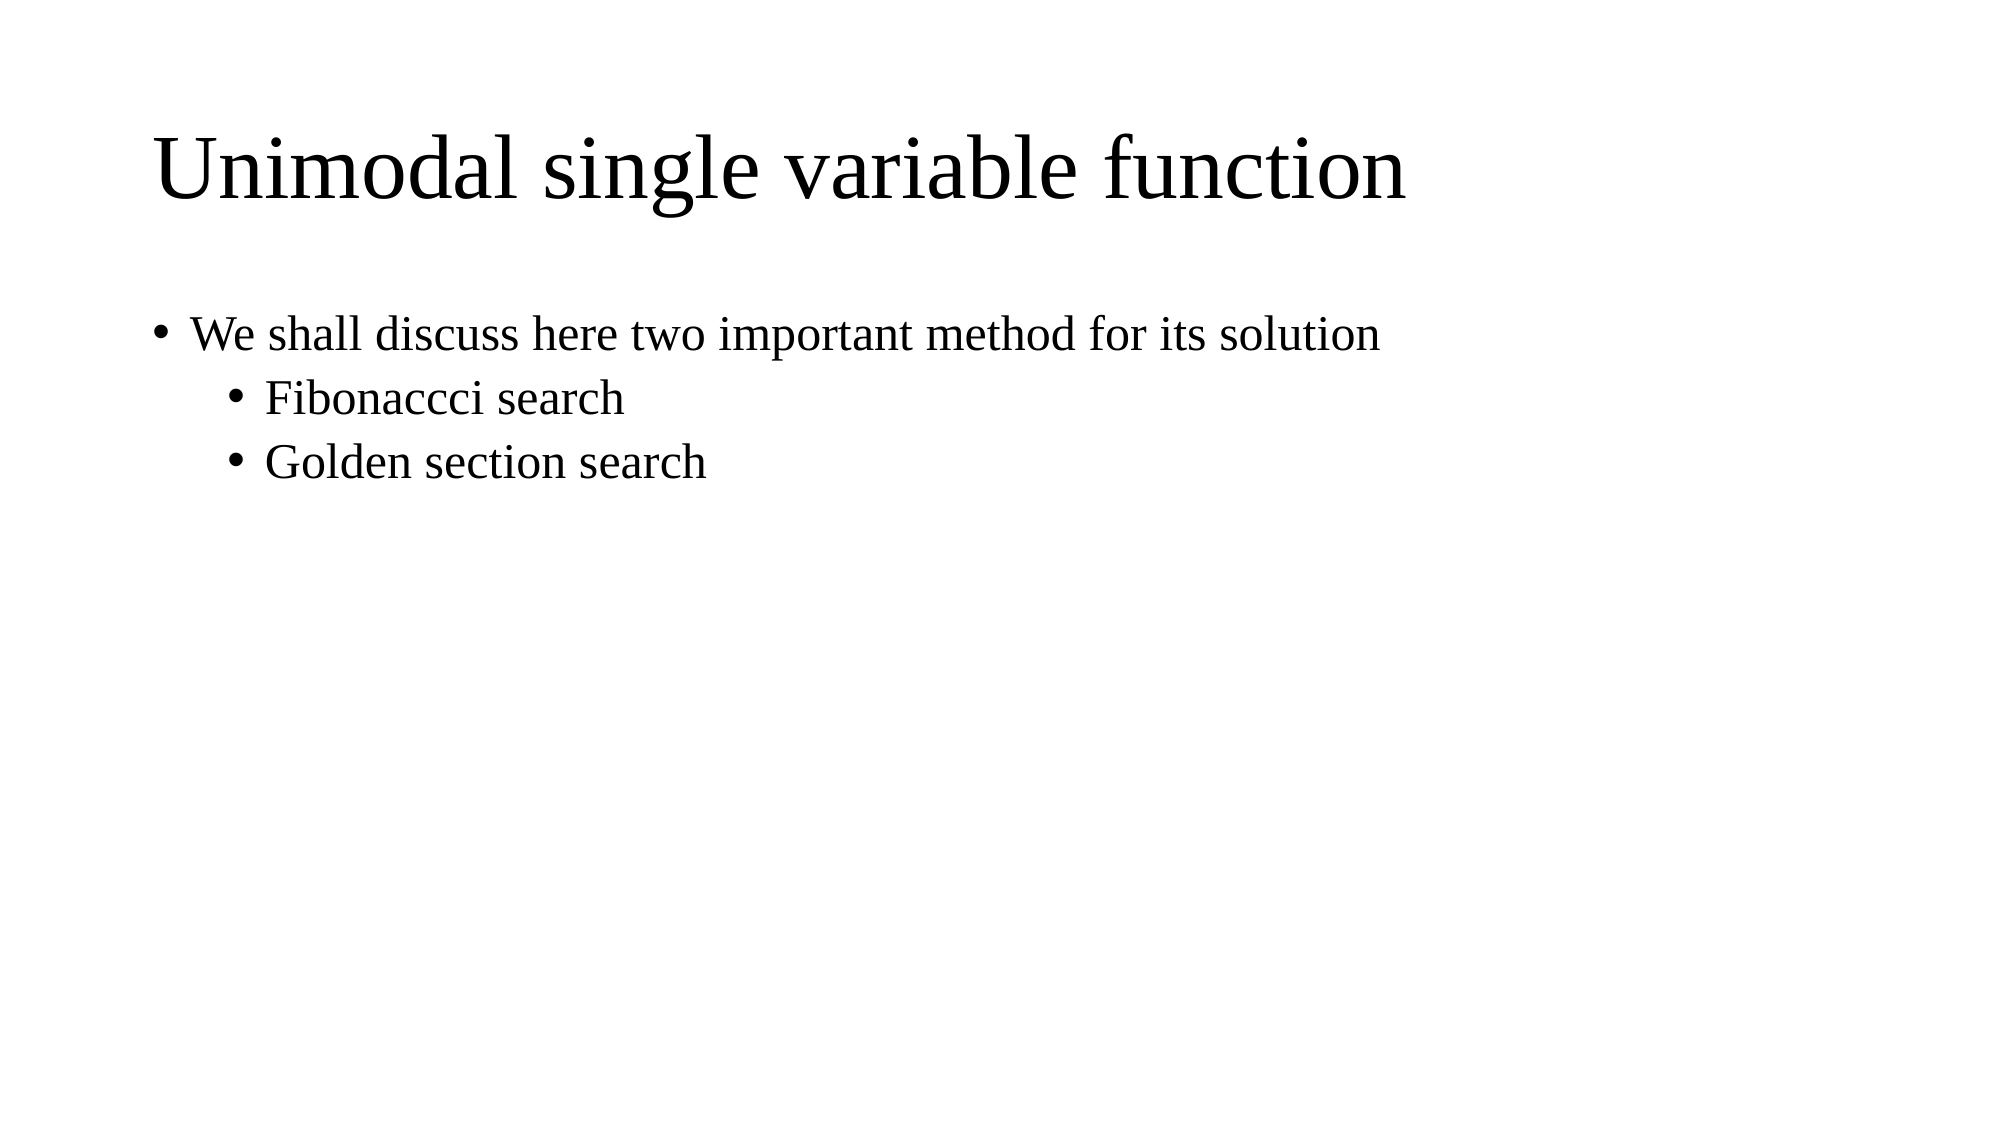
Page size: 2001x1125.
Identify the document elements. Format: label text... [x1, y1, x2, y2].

title Unimodal single variable function [137, 59, 1863, 278]
list We shall discuss here two important method for its solution Fibonaccci search Golden section search [137, 299, 1863, 1014]
